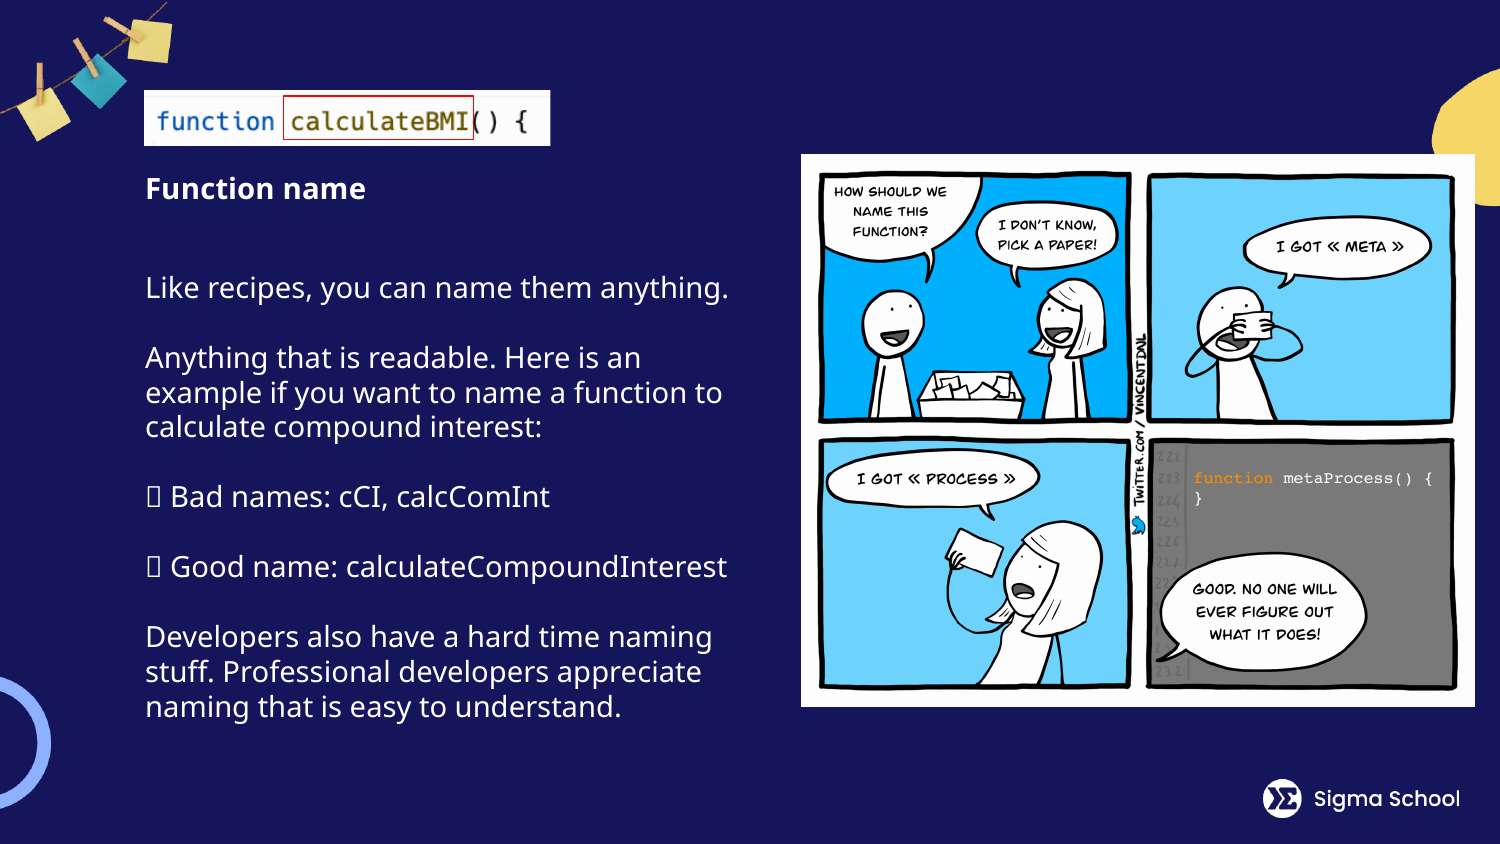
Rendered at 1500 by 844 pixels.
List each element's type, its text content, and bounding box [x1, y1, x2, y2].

title Like recipes, you can name them anything. Anything that is readable. Here is an example if you want to name a function to calculate compound interest: ❌ Bad names: cCI, calcComInt ✅ Good name: calculateCompoundInterest Developers also have a hard time naming stuff. Professional developers appreciate naming that is easy to understand. [130, 253, 777, 739]
title Function name [130, 155, 799, 221]
picture [0, 0, 551, 844]
picture [801, 0, 1500, 844]
